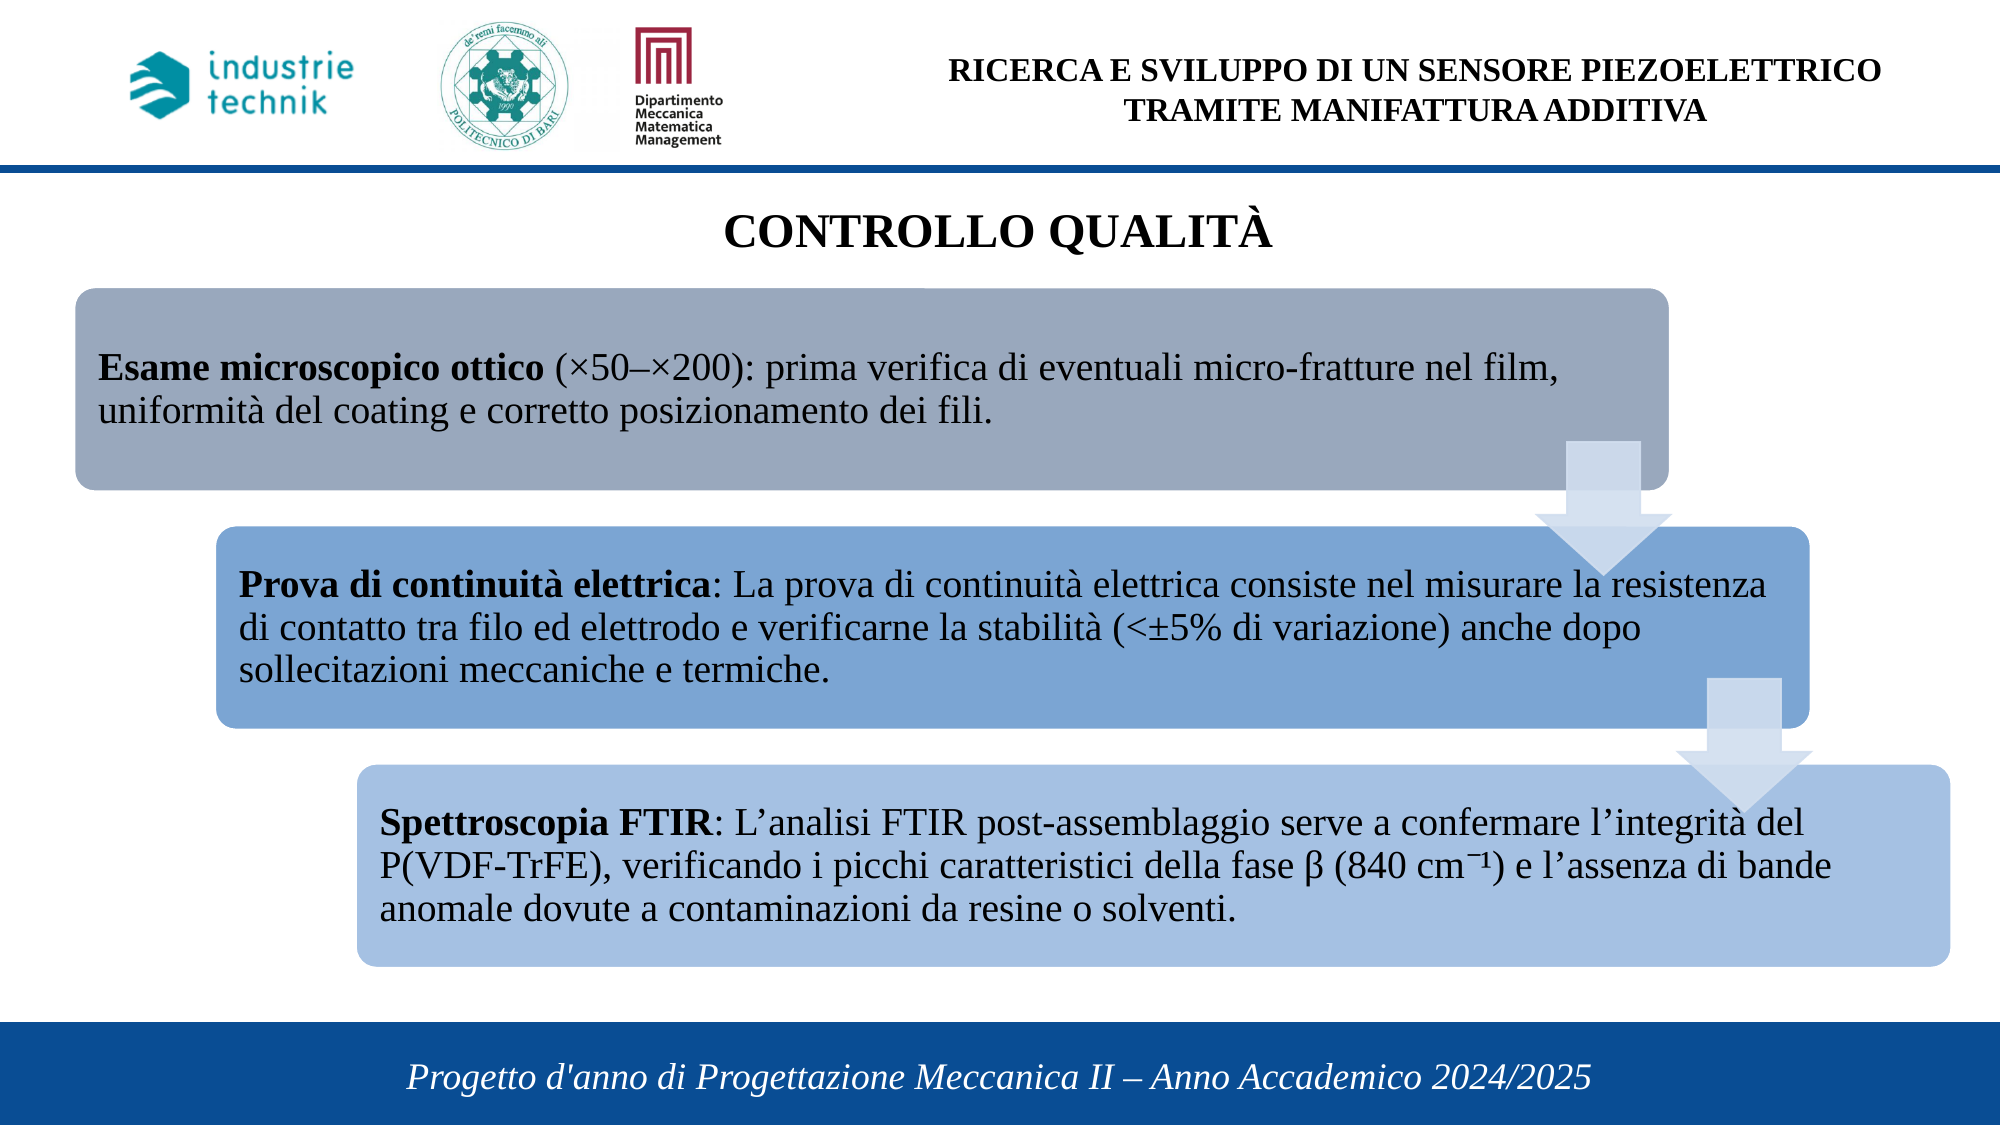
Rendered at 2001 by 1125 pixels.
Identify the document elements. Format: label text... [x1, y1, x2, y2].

text_box CONTROLLO QUALITÀ [657, 179, 1339, 284]
text_box Ricerca e sviluppo di un sensore piezoelettrico TRAMITE MANIFATTURA additiva [880, 40, 1952, 136]
picture [74, 15, 401, 152]
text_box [74, 287, 1952, 968]
text_box Progetto d'anno di Progettazione Meccanica II – Anno Accademico 2024/2025 [0, 1022, 2000, 1125]
picture [437, 20, 734, 152]
